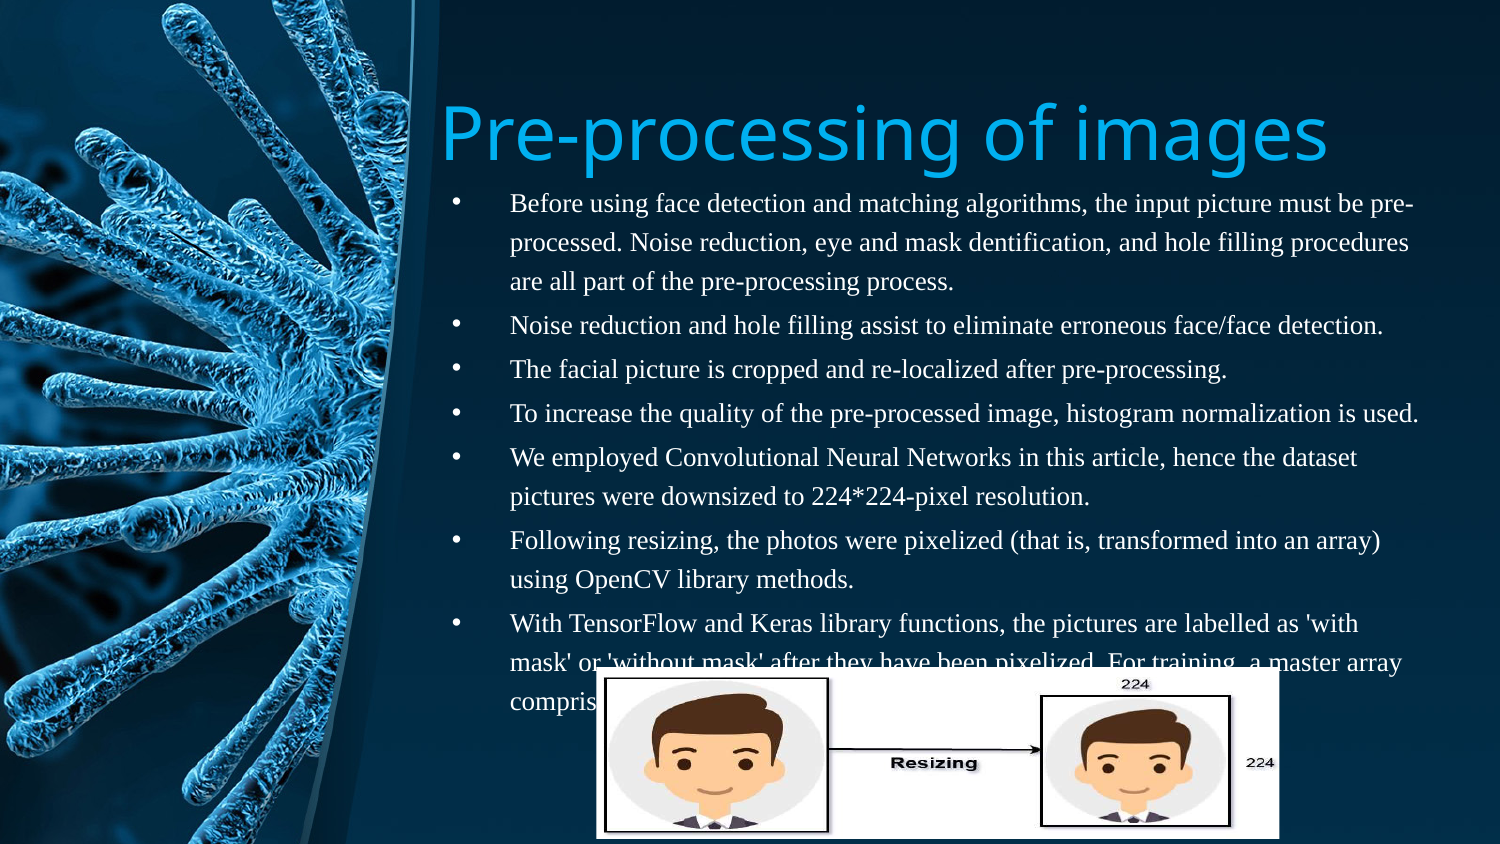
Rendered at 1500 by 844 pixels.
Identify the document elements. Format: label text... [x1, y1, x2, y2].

picture [222, 840, 232, 844]
picture [304, 0, 317, 5]
list Before using face detection and matching algorithms, the input picture must be pre-processed. Noise reduction, eye and mask dentification, and hole filling procedures are all part of the pre-processing process. Noise reduction and hole filling assist to eliminate erroneous face/face detection. The facial picture is cropped and re-localized after pre-processing. To increase the quality of the pre-processed image, histogram normalization is used. We employed Convolutional Neural Networks in this article, hence the dataset pictures were downsized to 224*224-pixel resolution. Following resizing, the photos were pixelized (that is, transformed into an array) using OpenCV library methods. With TensorFlow and Keras library functions, the pictures are labelled as 'with mask' or 'without mask' after they have been pixelized. For training, a master array comprising all pixelized pictures with labels was created. [436, 171, 1439, 748]
picture [0, 0, 1500, 844]
title Pre-processing of images [424, 71, 1452, 191]
